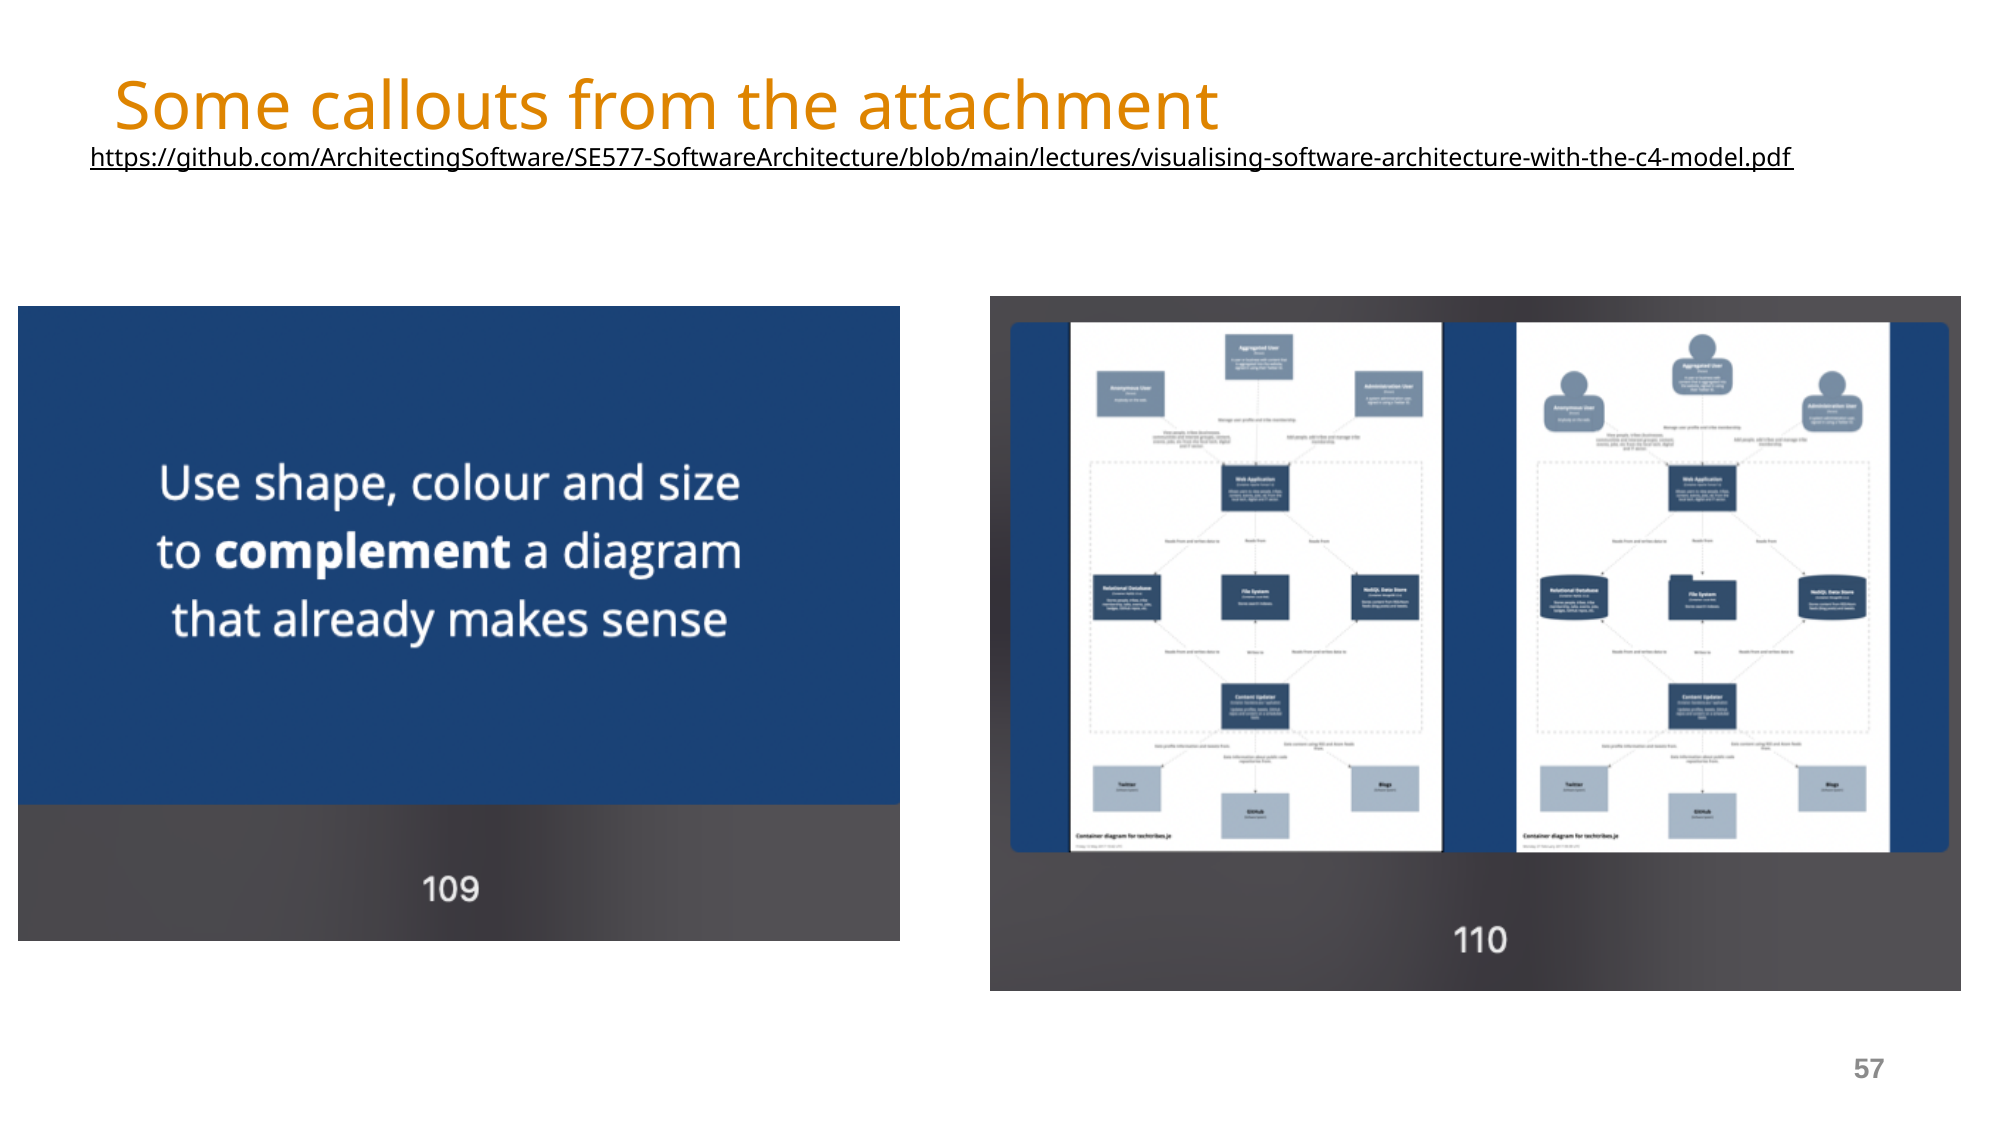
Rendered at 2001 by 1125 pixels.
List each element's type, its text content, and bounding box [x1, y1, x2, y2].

text_box https://github.com/ArchitectingSoftware/SE577-SoftwareArchitecture/blob/main/lectures/visualising-software-architecture-with-the-c4-model.pdf [0, 134, 1981, 195]
title Some callouts from the attachment [99, 45, 1900, 134]
picture [989, 295, 1961, 991]
picture [18, 305, 901, 942]
slide_number 57 [1433, 1039, 1900, 1100]
